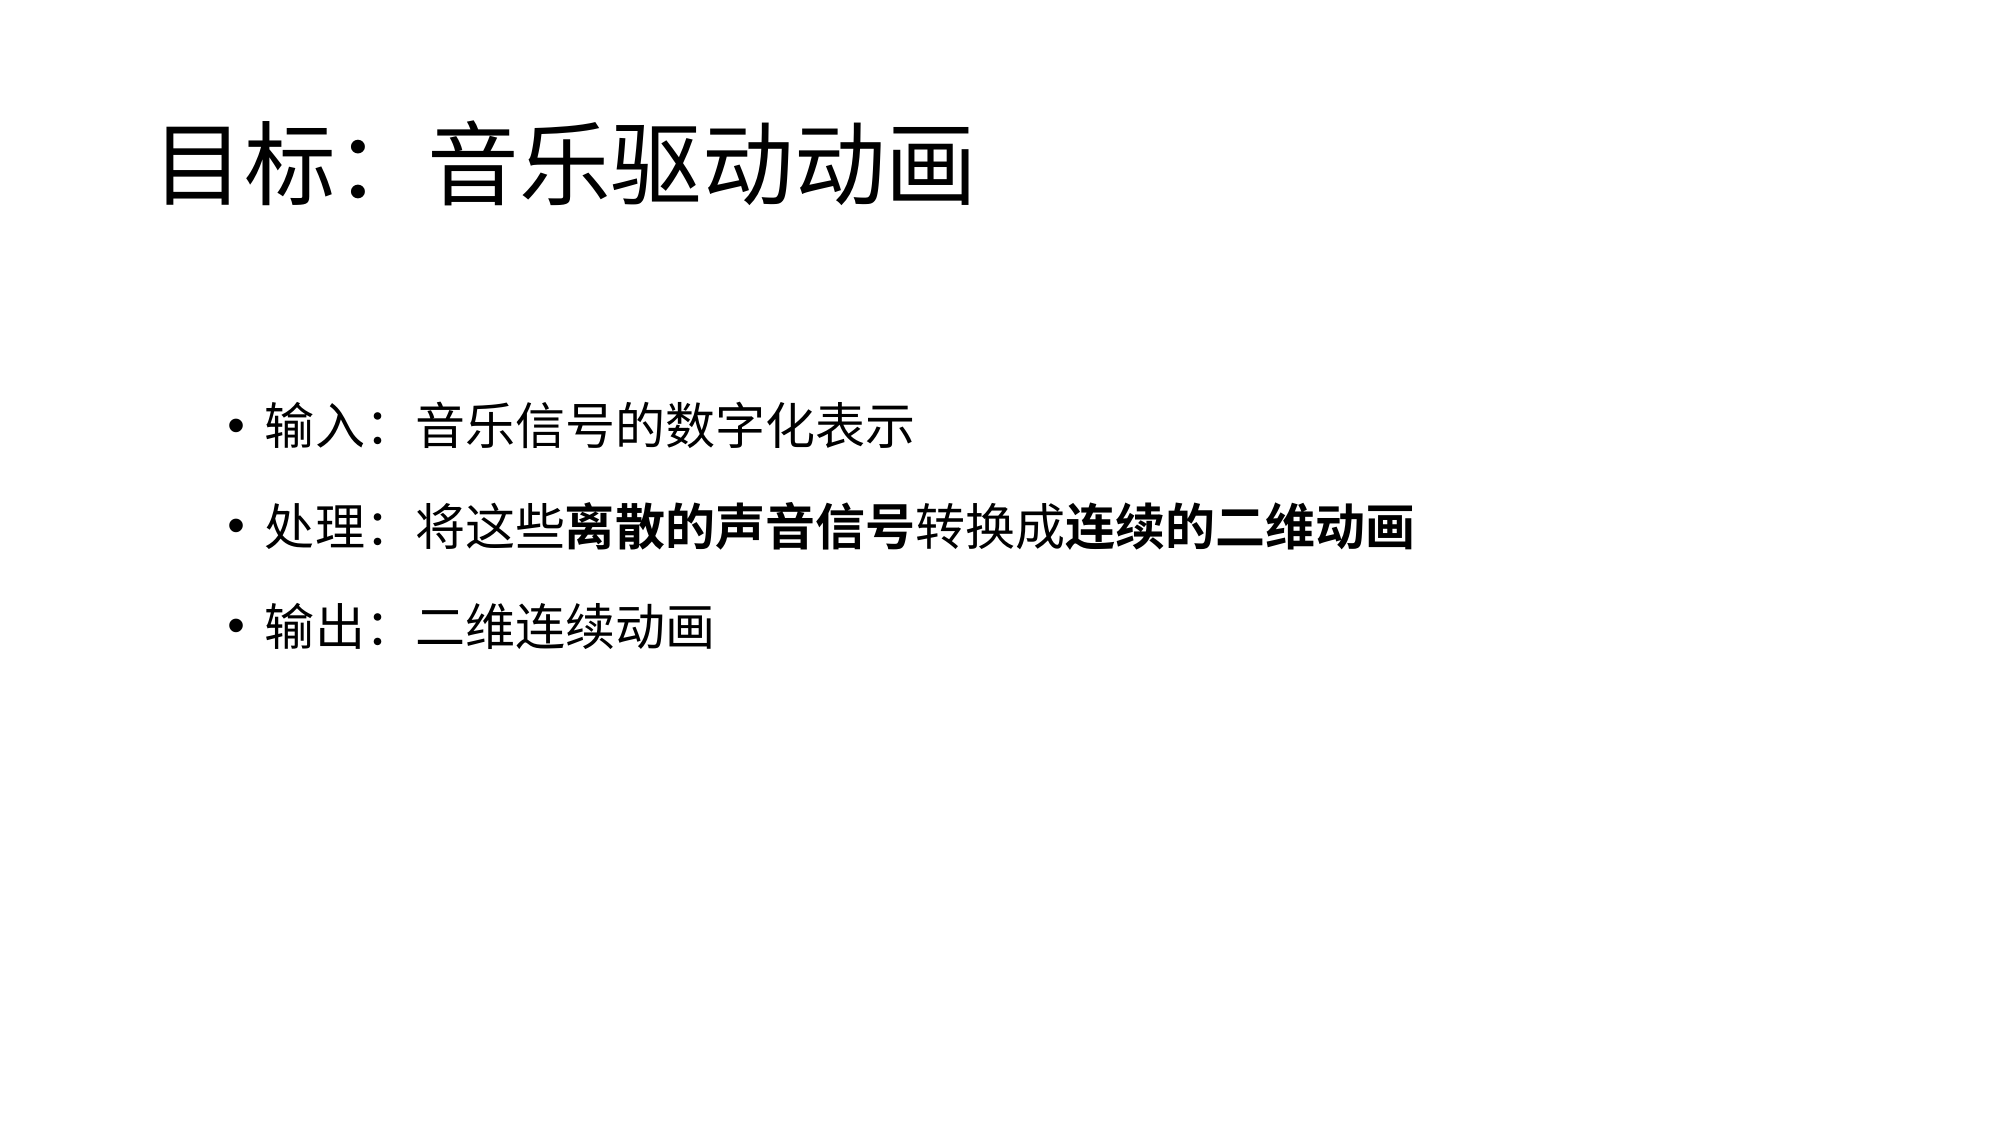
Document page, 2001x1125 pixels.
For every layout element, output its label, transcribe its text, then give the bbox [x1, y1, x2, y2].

list 输入：音乐信号的数字化表示 处理：将这些离散的声音信号转换成连续的二维动画 输出：二维连续动画 [137, 357, 1863, 954]
title 目标：音乐驱动动画 [137, 59, 1863, 278]
